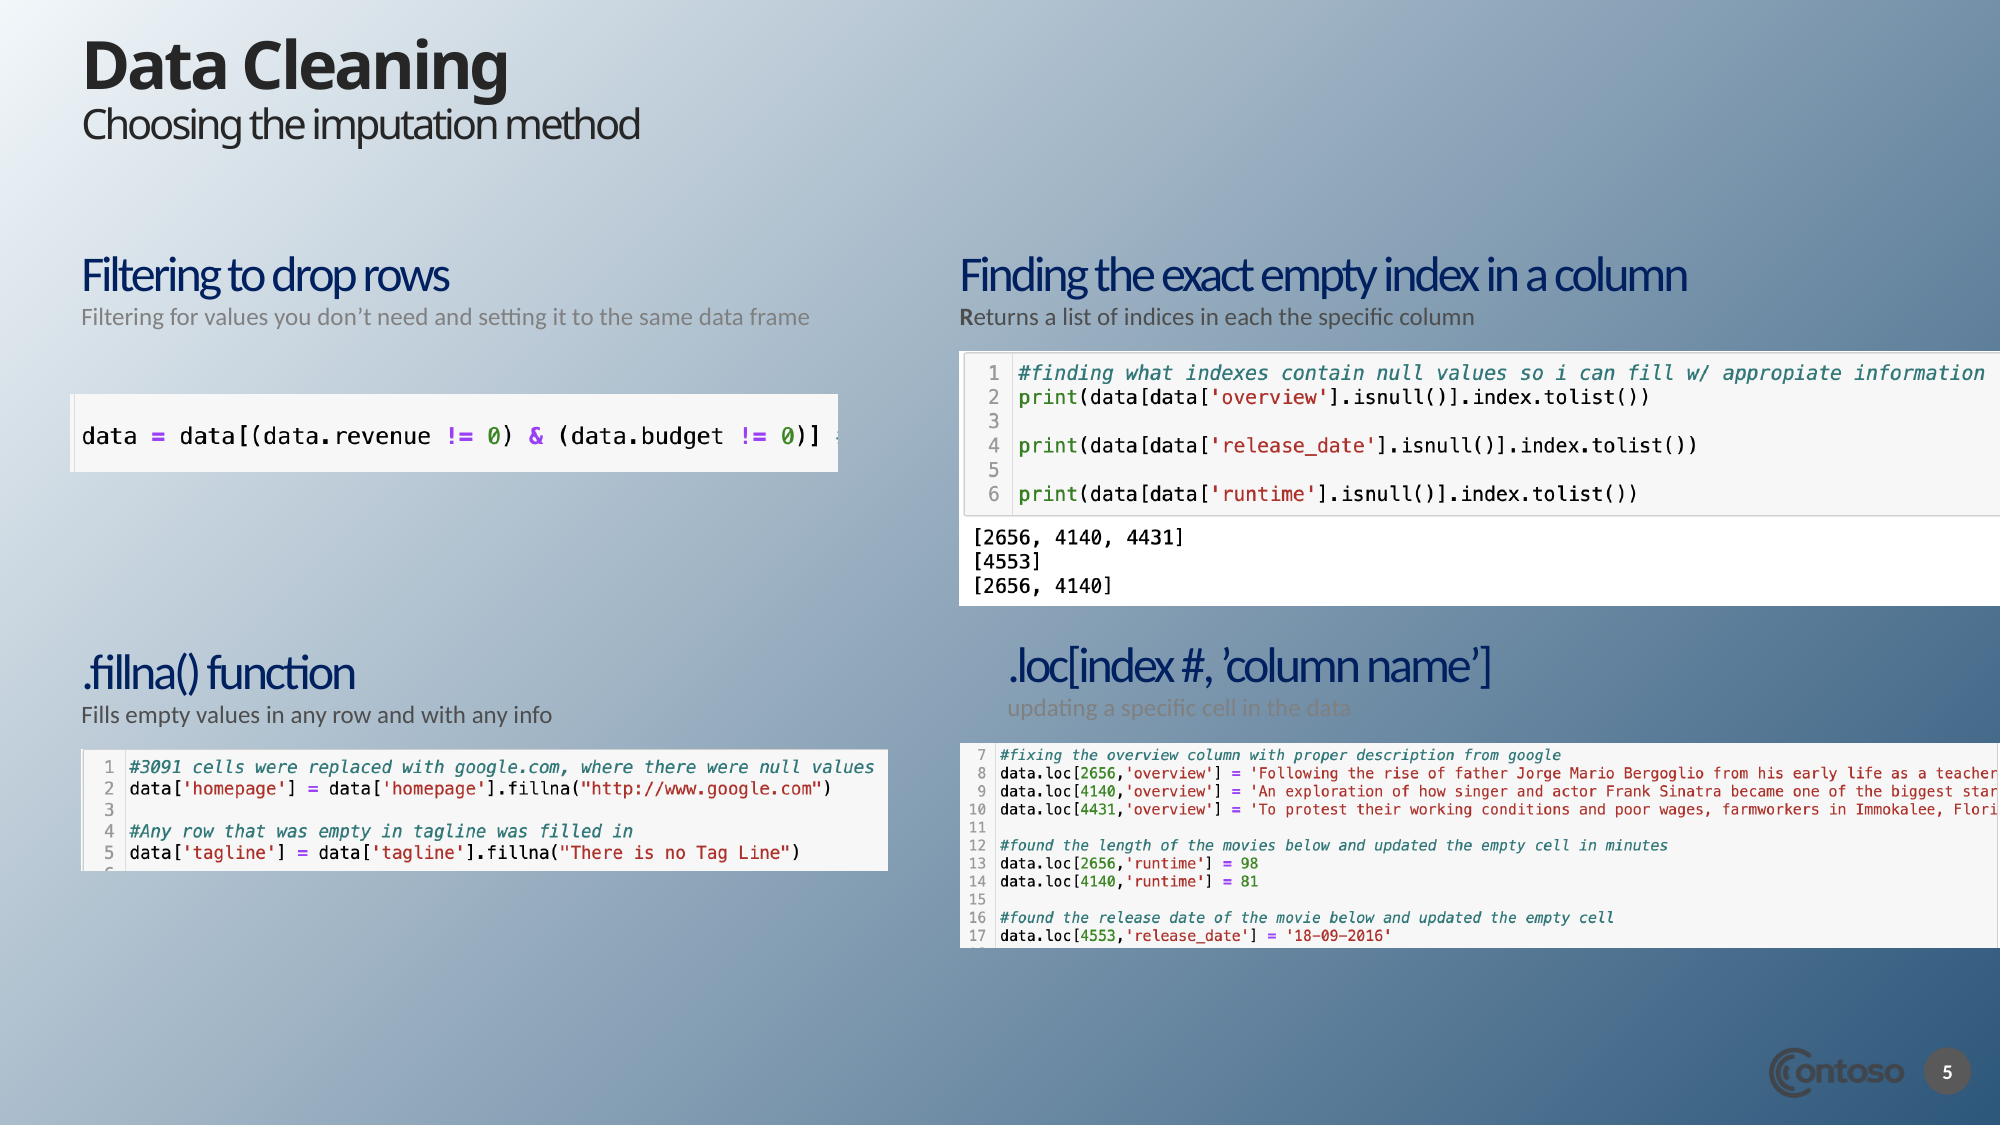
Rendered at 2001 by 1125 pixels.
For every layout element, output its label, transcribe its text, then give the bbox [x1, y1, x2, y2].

picture [70, 394, 838, 473]
text_box Filtering to drop rows Filtering for values you don’t need and setting it to the same data frame [81, 248, 849, 331]
picture [959, 351, 2000, 606]
text_box Finding the exact empty index in a column Returns a list of indices in each the specific column [959, 248, 1746, 331]
slide_number 5 [1923, 1047, 1972, 1095]
text_box .loc[index #, ’column name’] updating a specific cell in the data [1007, 639, 1710, 722]
text_box .fillna() function Fills empty values in any row and with any info [81, 646, 605, 729]
text_box Data Cleaning Choosing the imputation method [81, 54, 1746, 126]
picture [81, 749, 888, 871]
picture [959, 743, 2000, 948]
